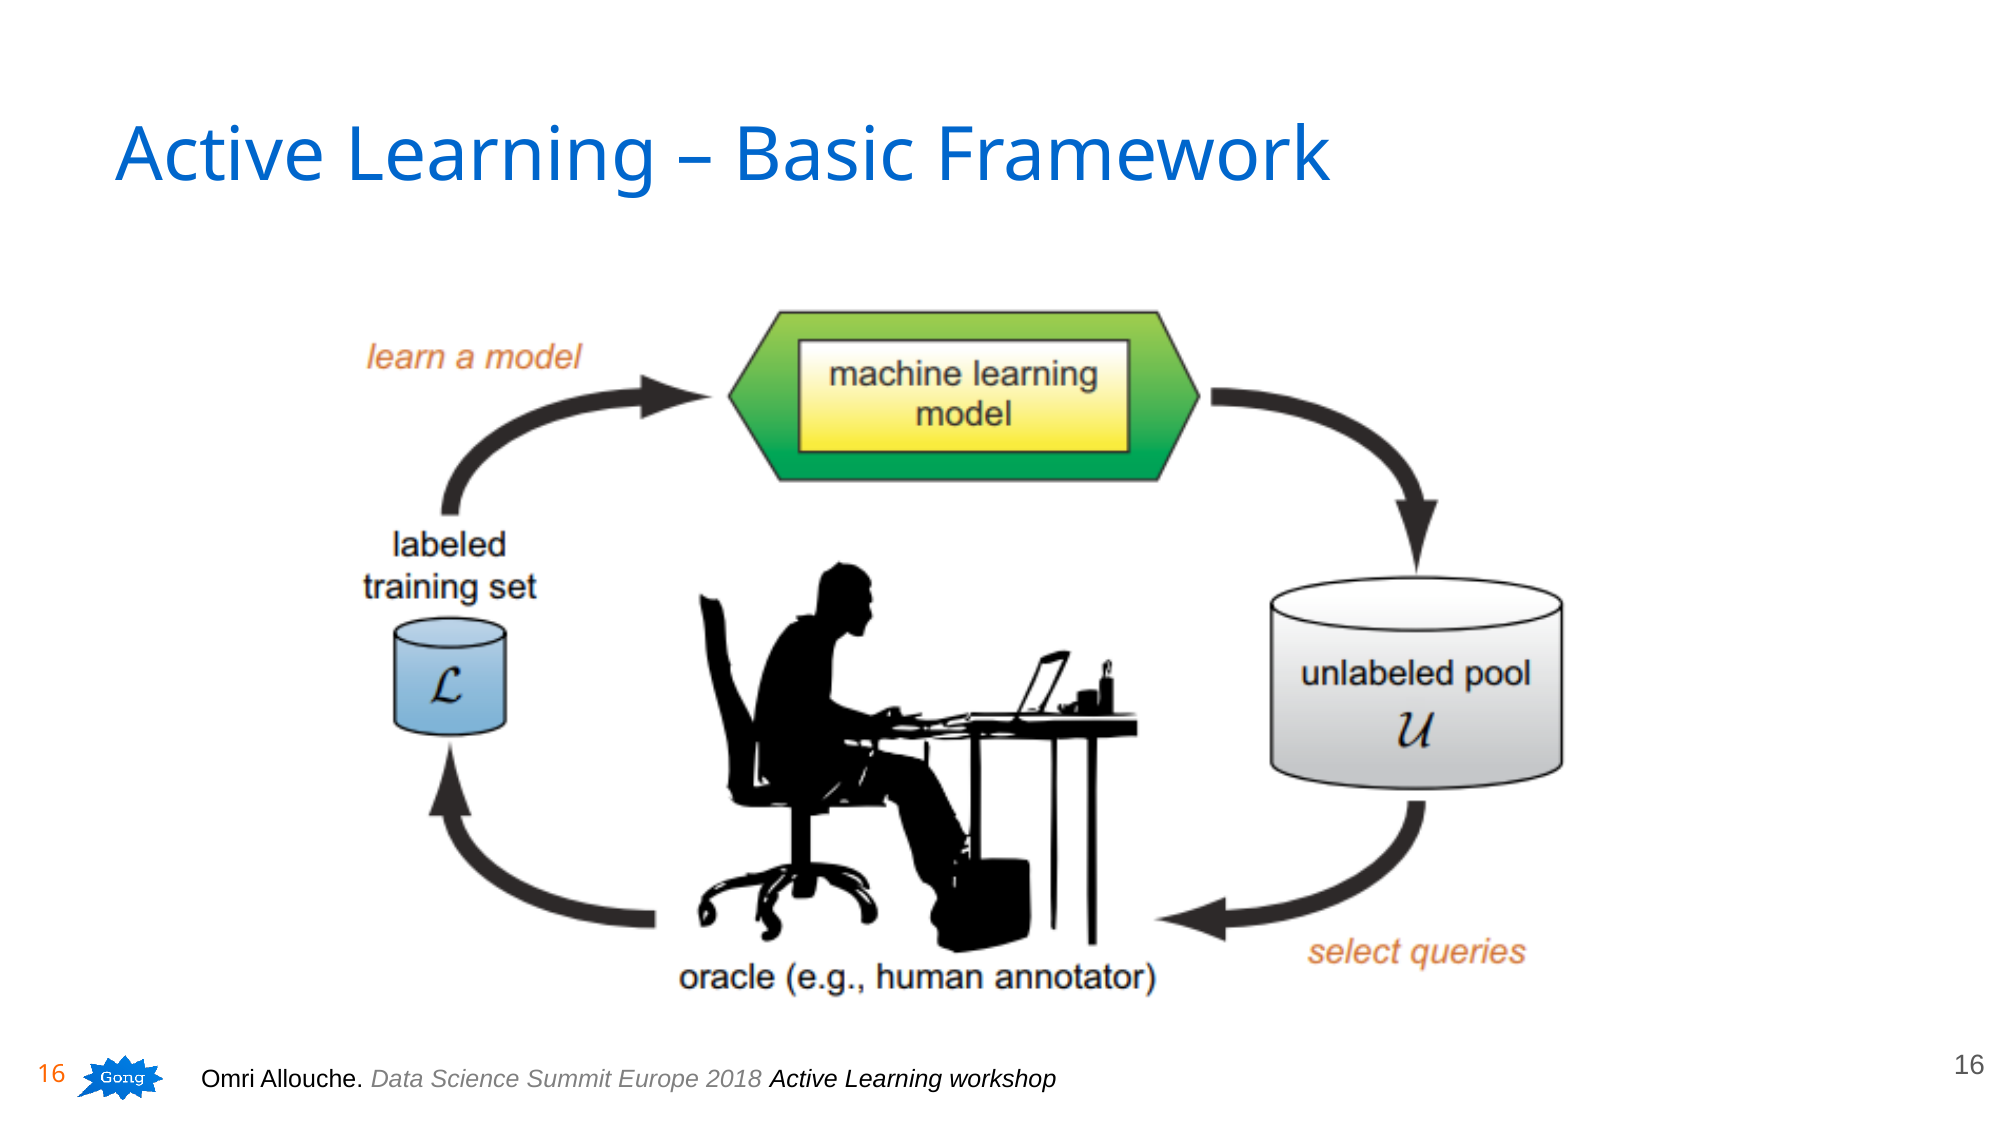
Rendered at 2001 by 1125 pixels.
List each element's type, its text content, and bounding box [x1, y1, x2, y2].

picture [280, 251, 1617, 1028]
title Active Learning – Basic Framework [99, 90, 1900, 212]
picture [77, 1055, 163, 1100]
slide_number 16 [1879, 1020, 2000, 1106]
